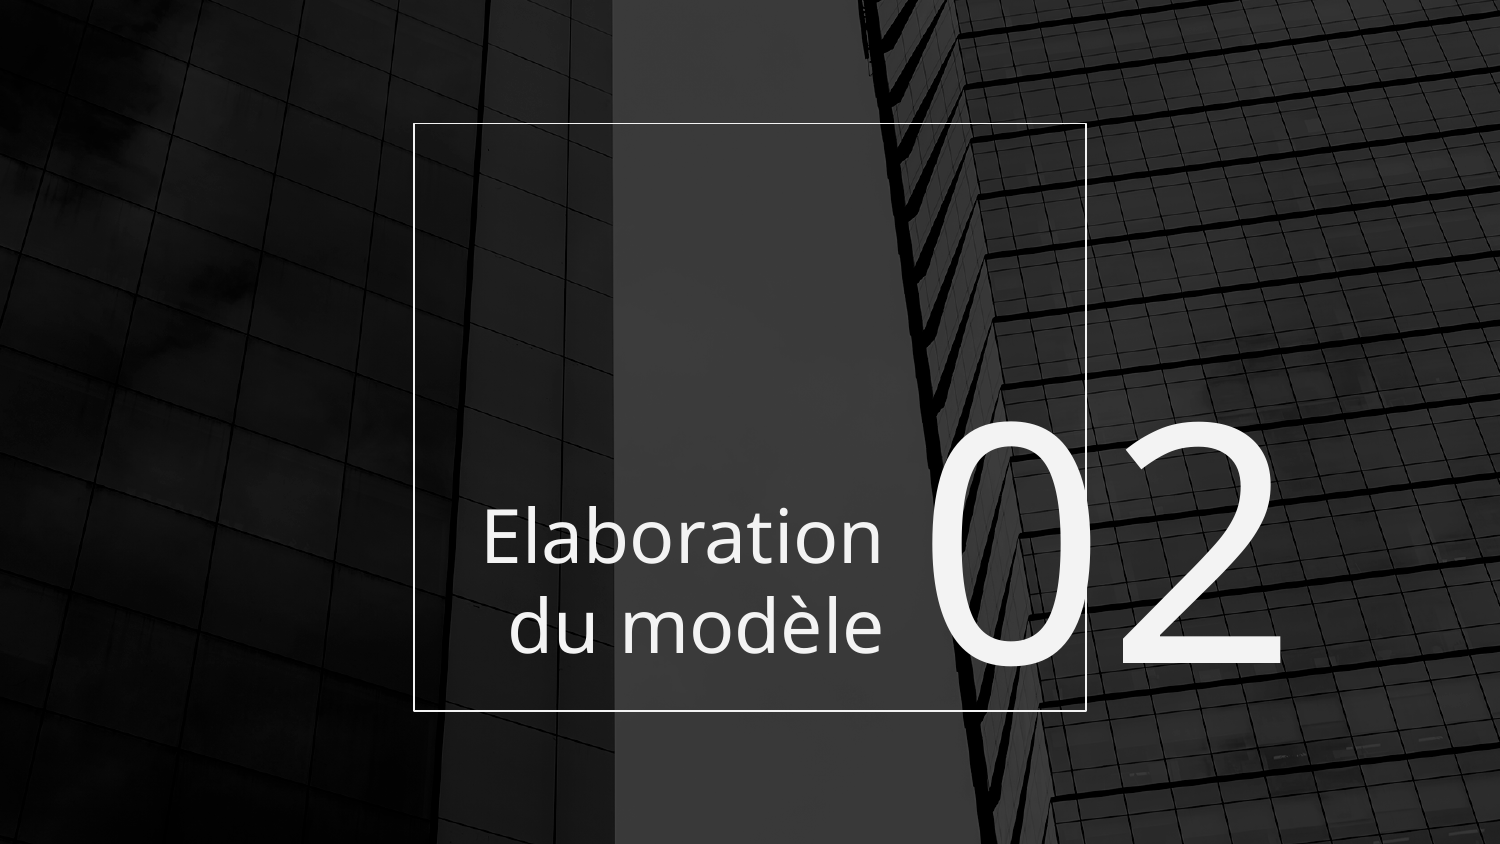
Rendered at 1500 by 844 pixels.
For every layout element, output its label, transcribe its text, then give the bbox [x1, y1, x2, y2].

title Elaboration du modèle [447, 367, 900, 684]
picture [0, 0, 1500, 844]
title 02 [576, 396, 1313, 663]
